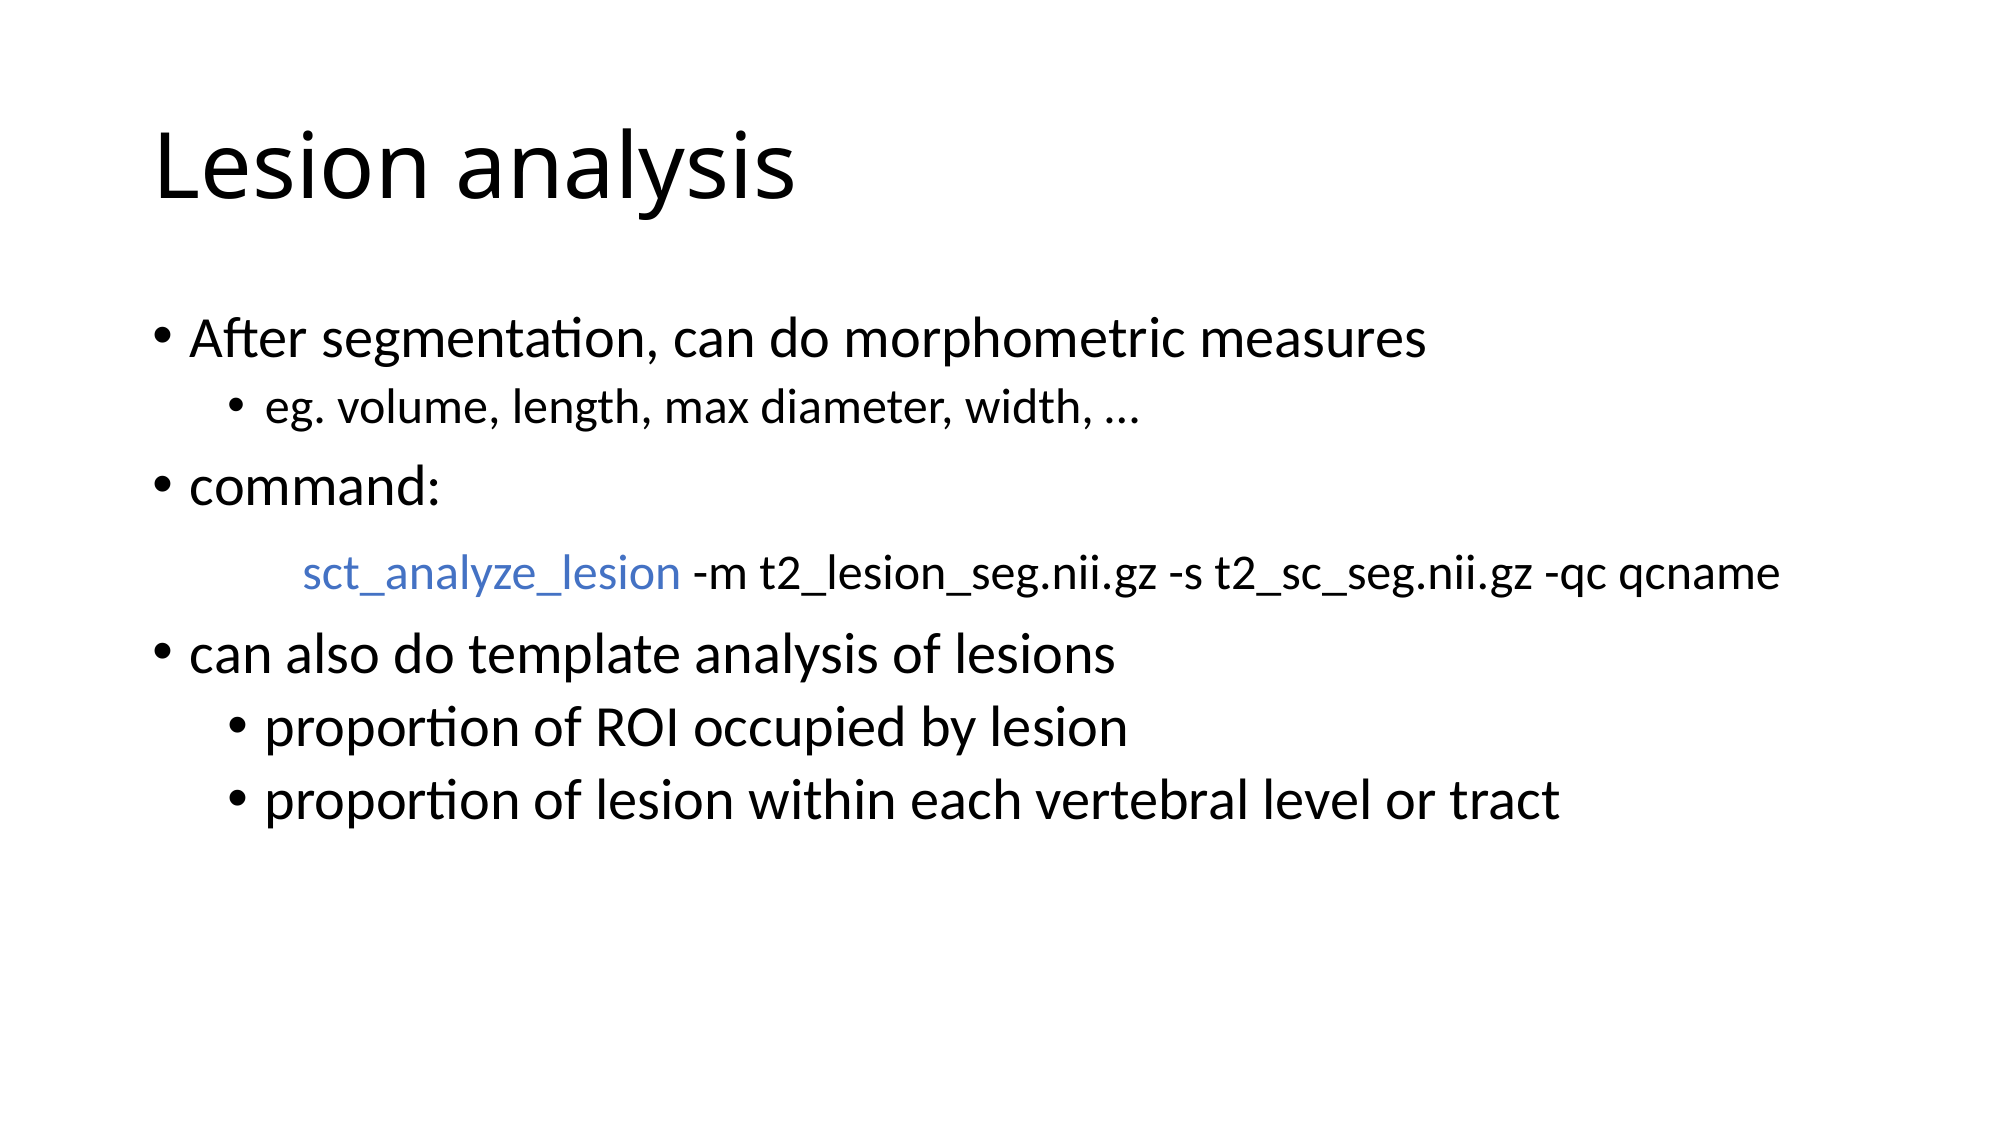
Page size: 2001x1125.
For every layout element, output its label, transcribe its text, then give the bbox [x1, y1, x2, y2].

title Lesion analysis [137, 59, 1863, 278]
list After segmentation, can do morphometric measures eg. volume, length, max diameter, width, … command: sct_analyze_lesion -m t2_lesion_seg.nii.gz -s t2_sc_seg.nii.gz -qc qcname can also do template analysis of lesions proportion of ROI occupied by lesion proportion of lesion within each vertebral level or tract [137, 299, 1863, 1014]
